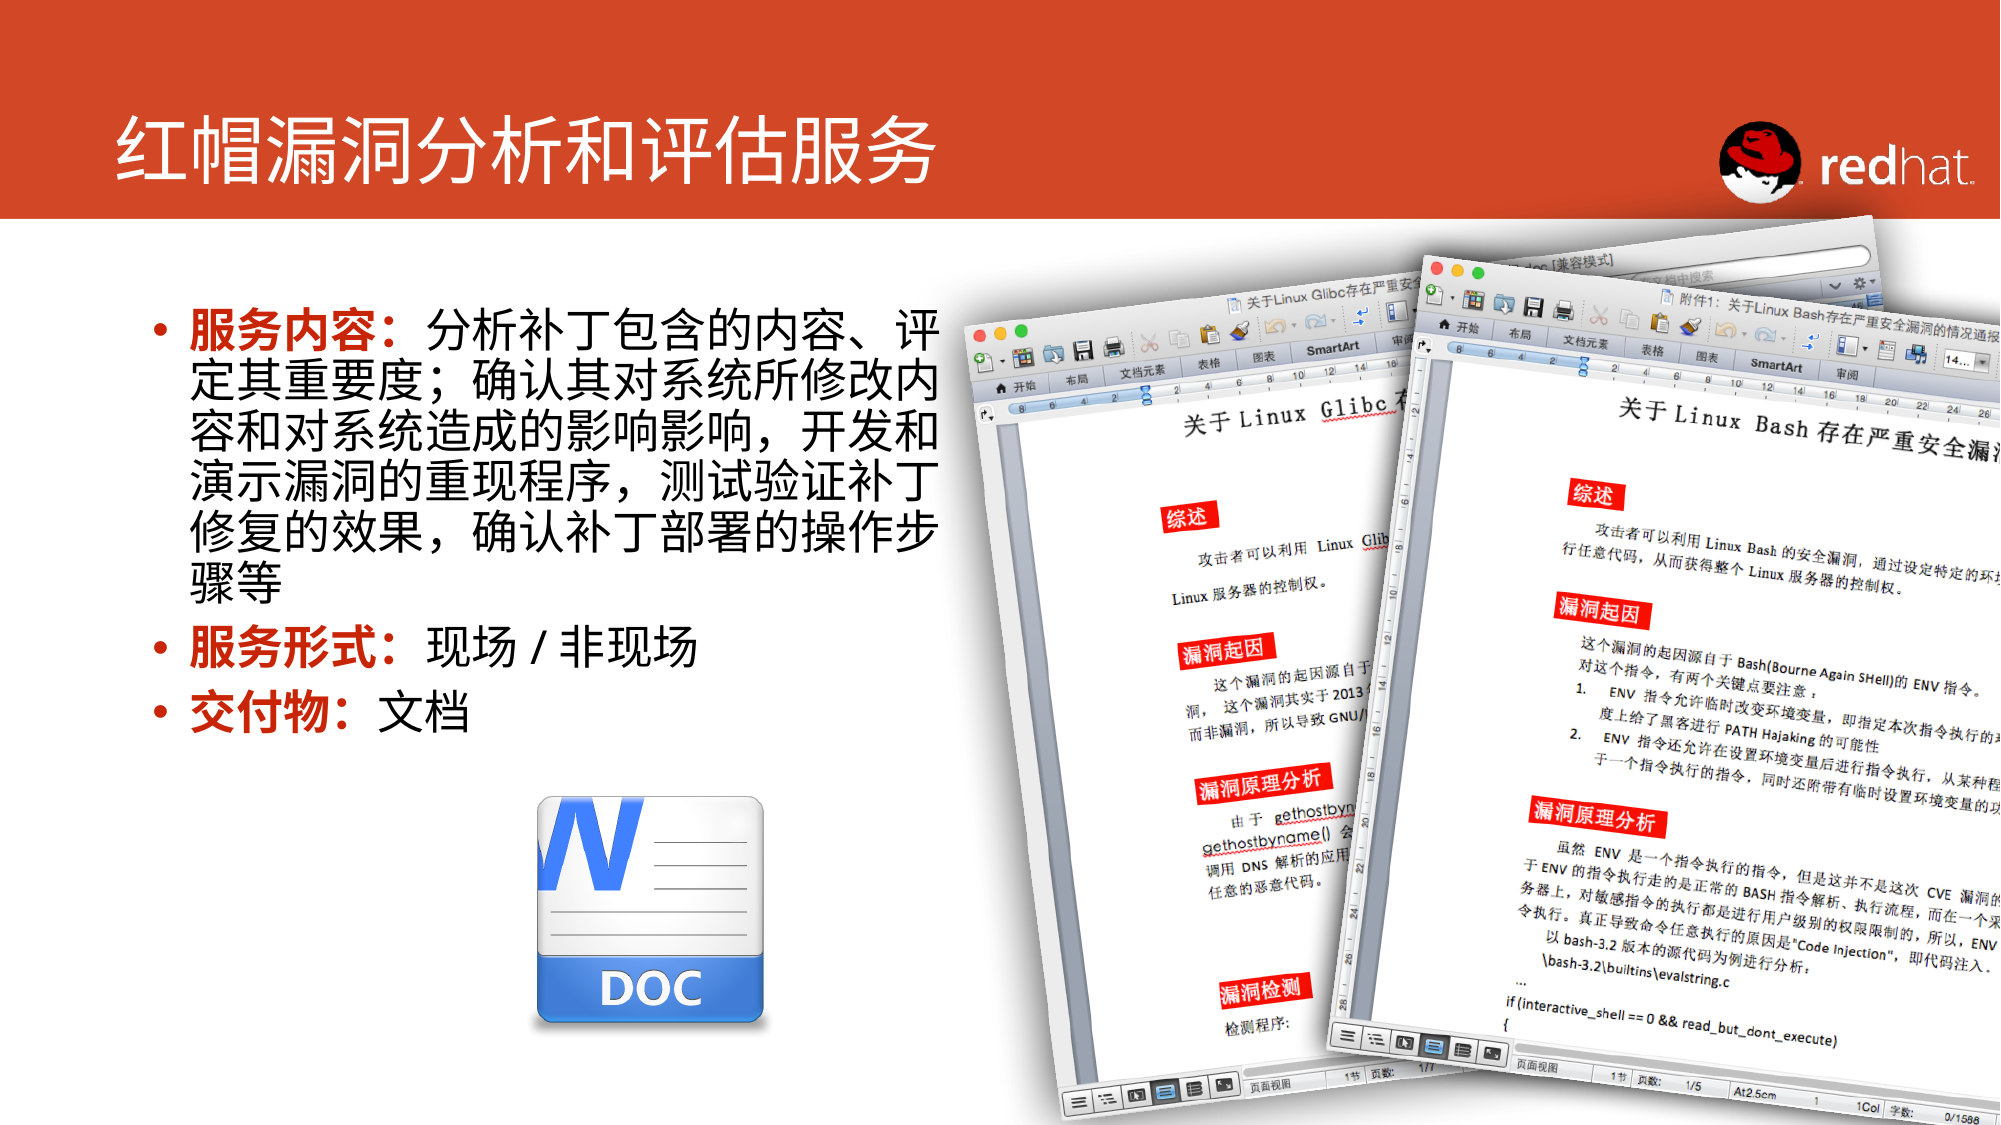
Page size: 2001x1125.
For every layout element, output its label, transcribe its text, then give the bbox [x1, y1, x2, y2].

picture [1423, 105, 2000, 266]
picture [1808, 1108, 2000, 1125]
picture [1061, 1108, 1161, 1120]
list 服务内容：分析补丁包含的内容、评定其重要度；确认其对系统所修改内容和对系统造成的影响影响，开发和演示漏洞的重现程序，测试验证补丁修复的效果，确认补丁部署的操作步骤等 服务形式：现场/非现场 交付物：文档 [137, 299, 988, 1014]
picture [519, 779, 781, 1041]
picture [965, 321, 1008, 678]
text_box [1008, 266, 2000, 1108]
title 红帽漏洞分析和评估服务 [99, 0, 1863, 202]
